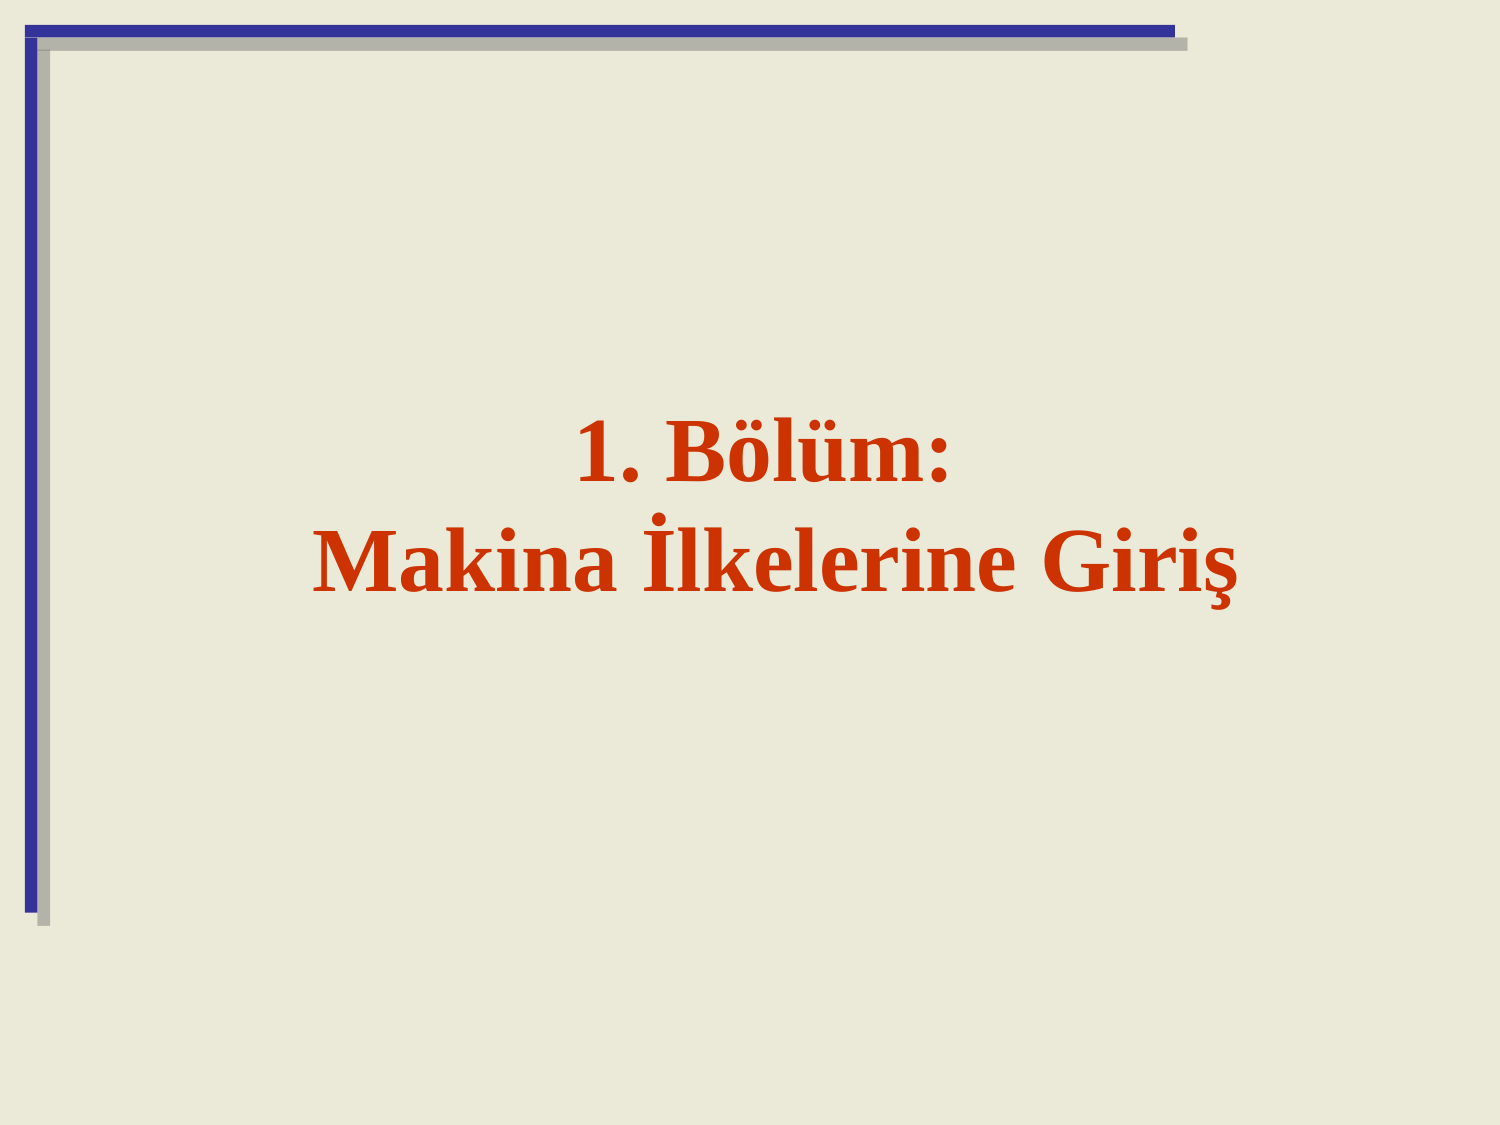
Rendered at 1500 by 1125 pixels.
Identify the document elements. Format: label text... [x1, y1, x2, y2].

picture [37, 37, 1188, 926]
text_box 1. Bölüm: Makina İlkelerine Giriş [249, 387, 1250, 610]
